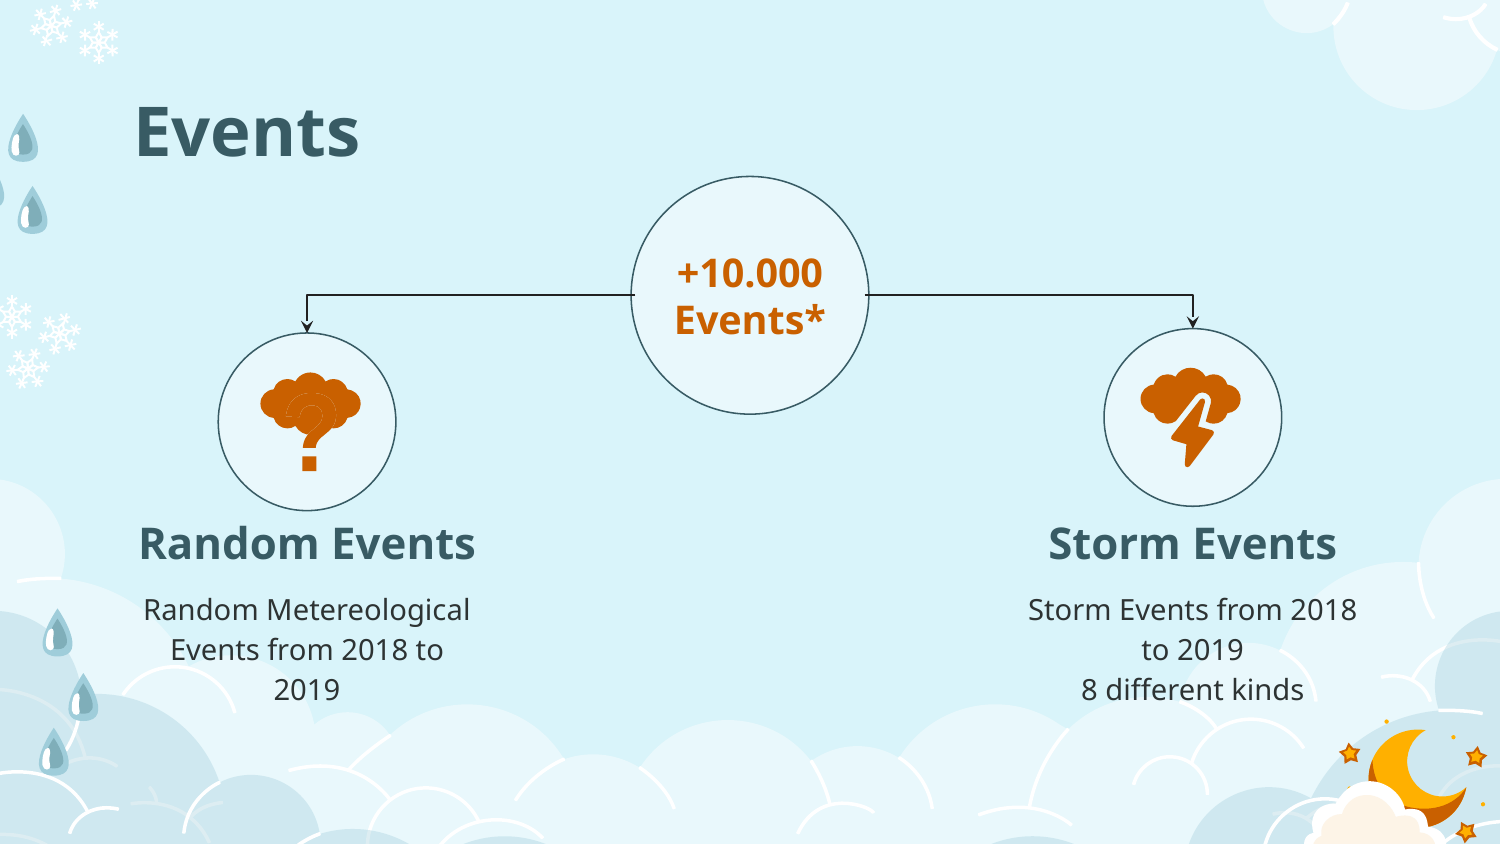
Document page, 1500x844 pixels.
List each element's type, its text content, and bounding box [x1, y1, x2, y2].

title Events [118, 72, 1382, 167]
title +10.000 Events* [635, 261, 865, 329]
text_box [1104, 328, 1282, 500]
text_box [1140, 367, 1246, 468]
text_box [260, 372, 366, 472]
text_box [639, 329, 862, 415]
subtitle Random Metereological Events from 2018 to 2019 [118, 583, 497, 716]
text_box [864, 295, 1194, 329]
subtitle Storm Events from 2018 to 2019 8 different kinds [1003, 583, 1382, 716]
subtitle Storm Events [1003, 500, 1382, 583]
text_box [218, 333, 396, 500]
text_box [636, 176, 864, 261]
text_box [306, 295, 636, 334]
text_box [865, 265, 869, 294]
subtitle Random Events [100, 500, 514, 583]
text_box [631, 265, 635, 294]
